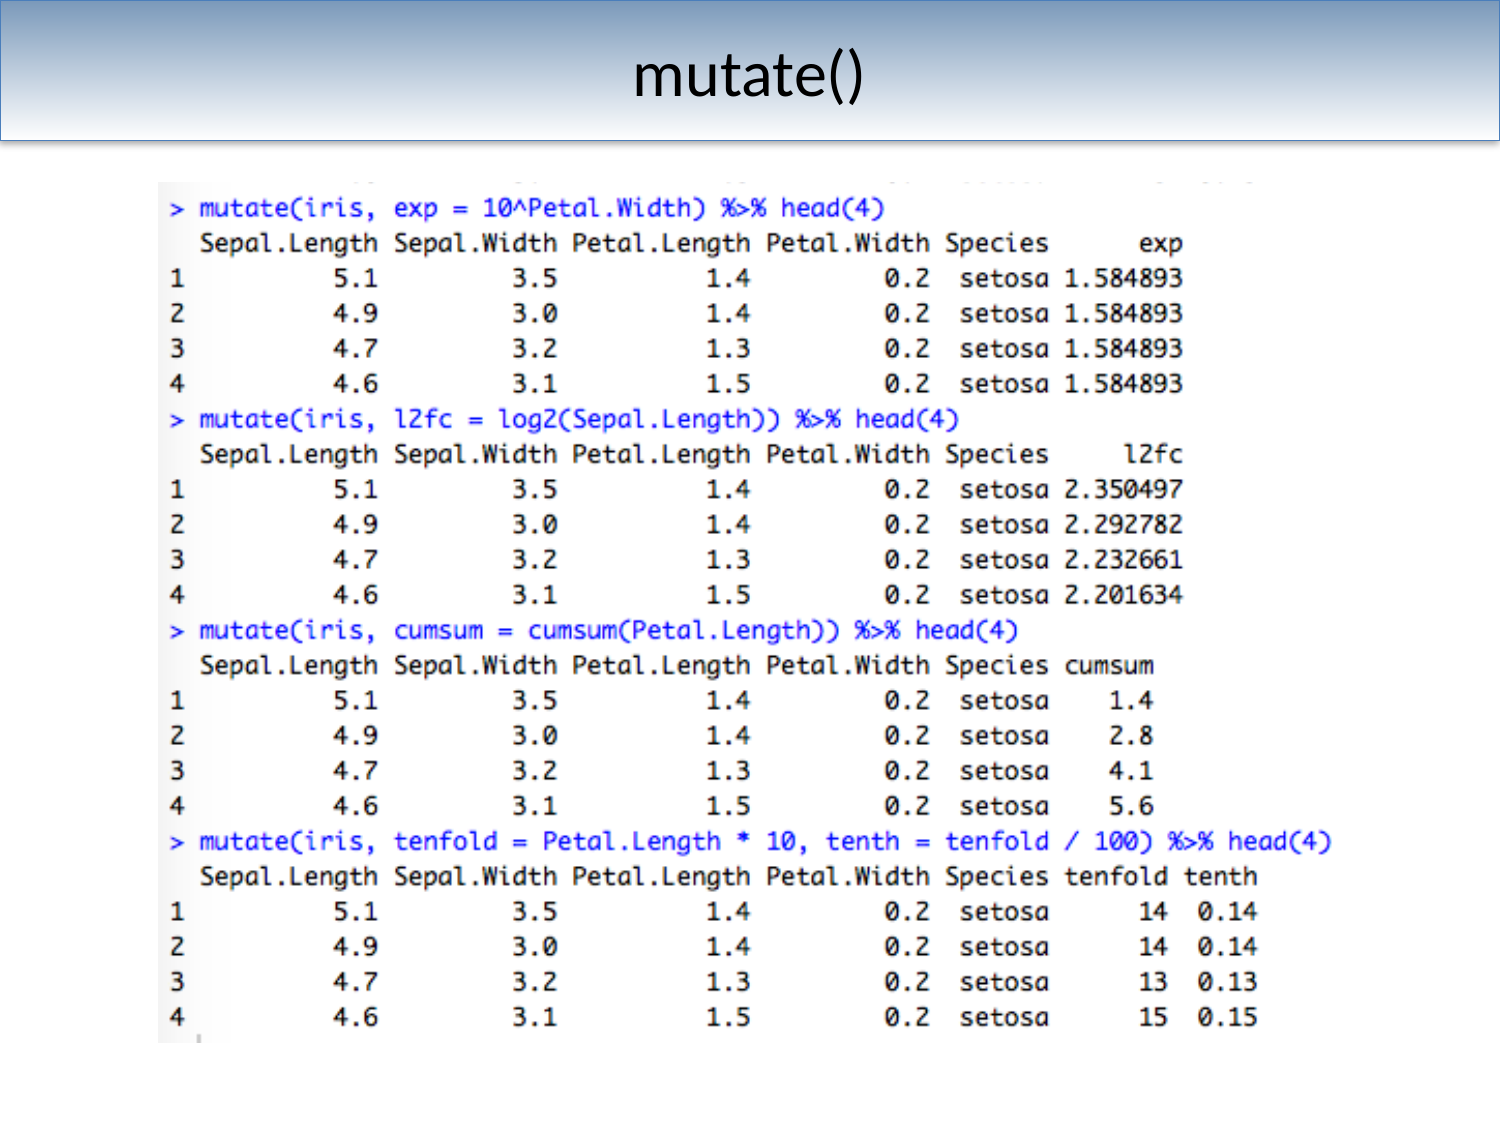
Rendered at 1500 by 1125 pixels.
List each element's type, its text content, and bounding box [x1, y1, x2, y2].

title mutate() [75, 22, 1425, 118]
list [158, 182, 1342, 1043]
